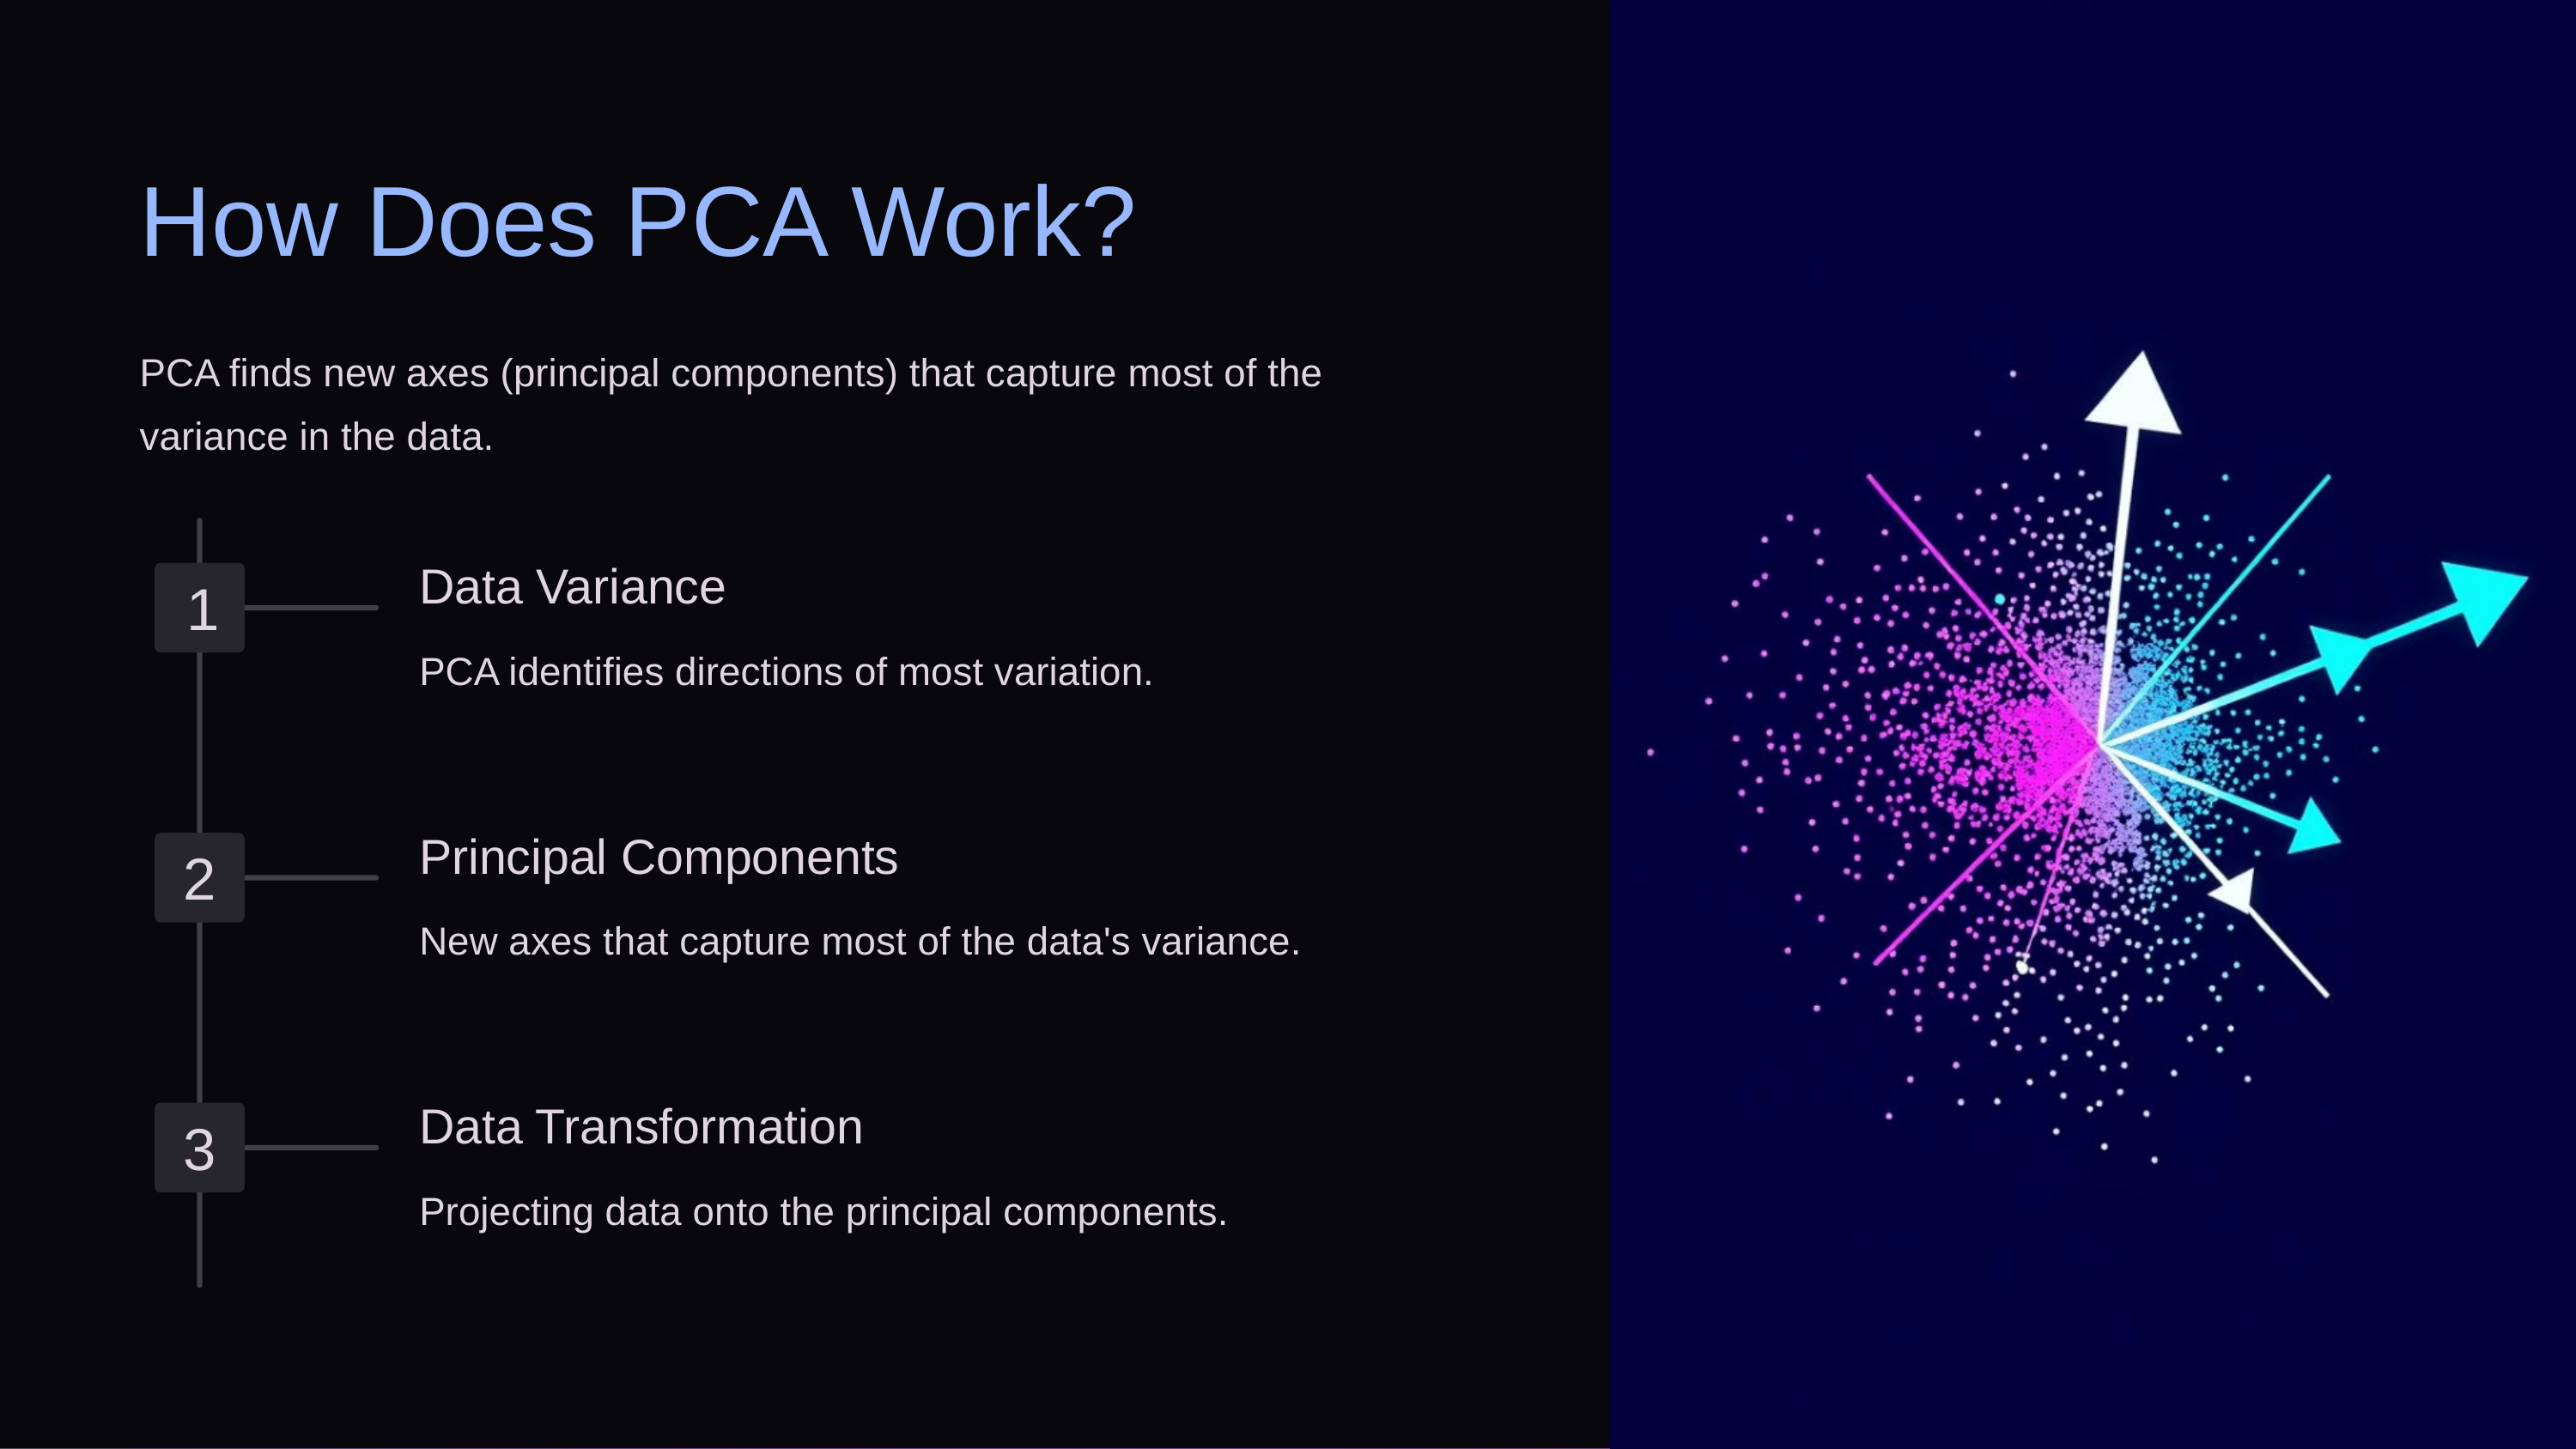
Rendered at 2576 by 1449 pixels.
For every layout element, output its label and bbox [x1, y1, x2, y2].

text_box [245, 875, 380, 881]
text_box [197, 653, 203, 832]
text_box [154, 1102, 245, 1193]
text_box [154, 562, 245, 653]
text_box [0, 0, 2576, 1449]
text_box [197, 518, 203, 562]
text_box [245, 1144, 380, 1151]
text_box [197, 924, 203, 1102]
text_box [197, 1193, 203, 1288]
text_box [154, 832, 245, 924]
text_box [245, 604, 380, 611]
